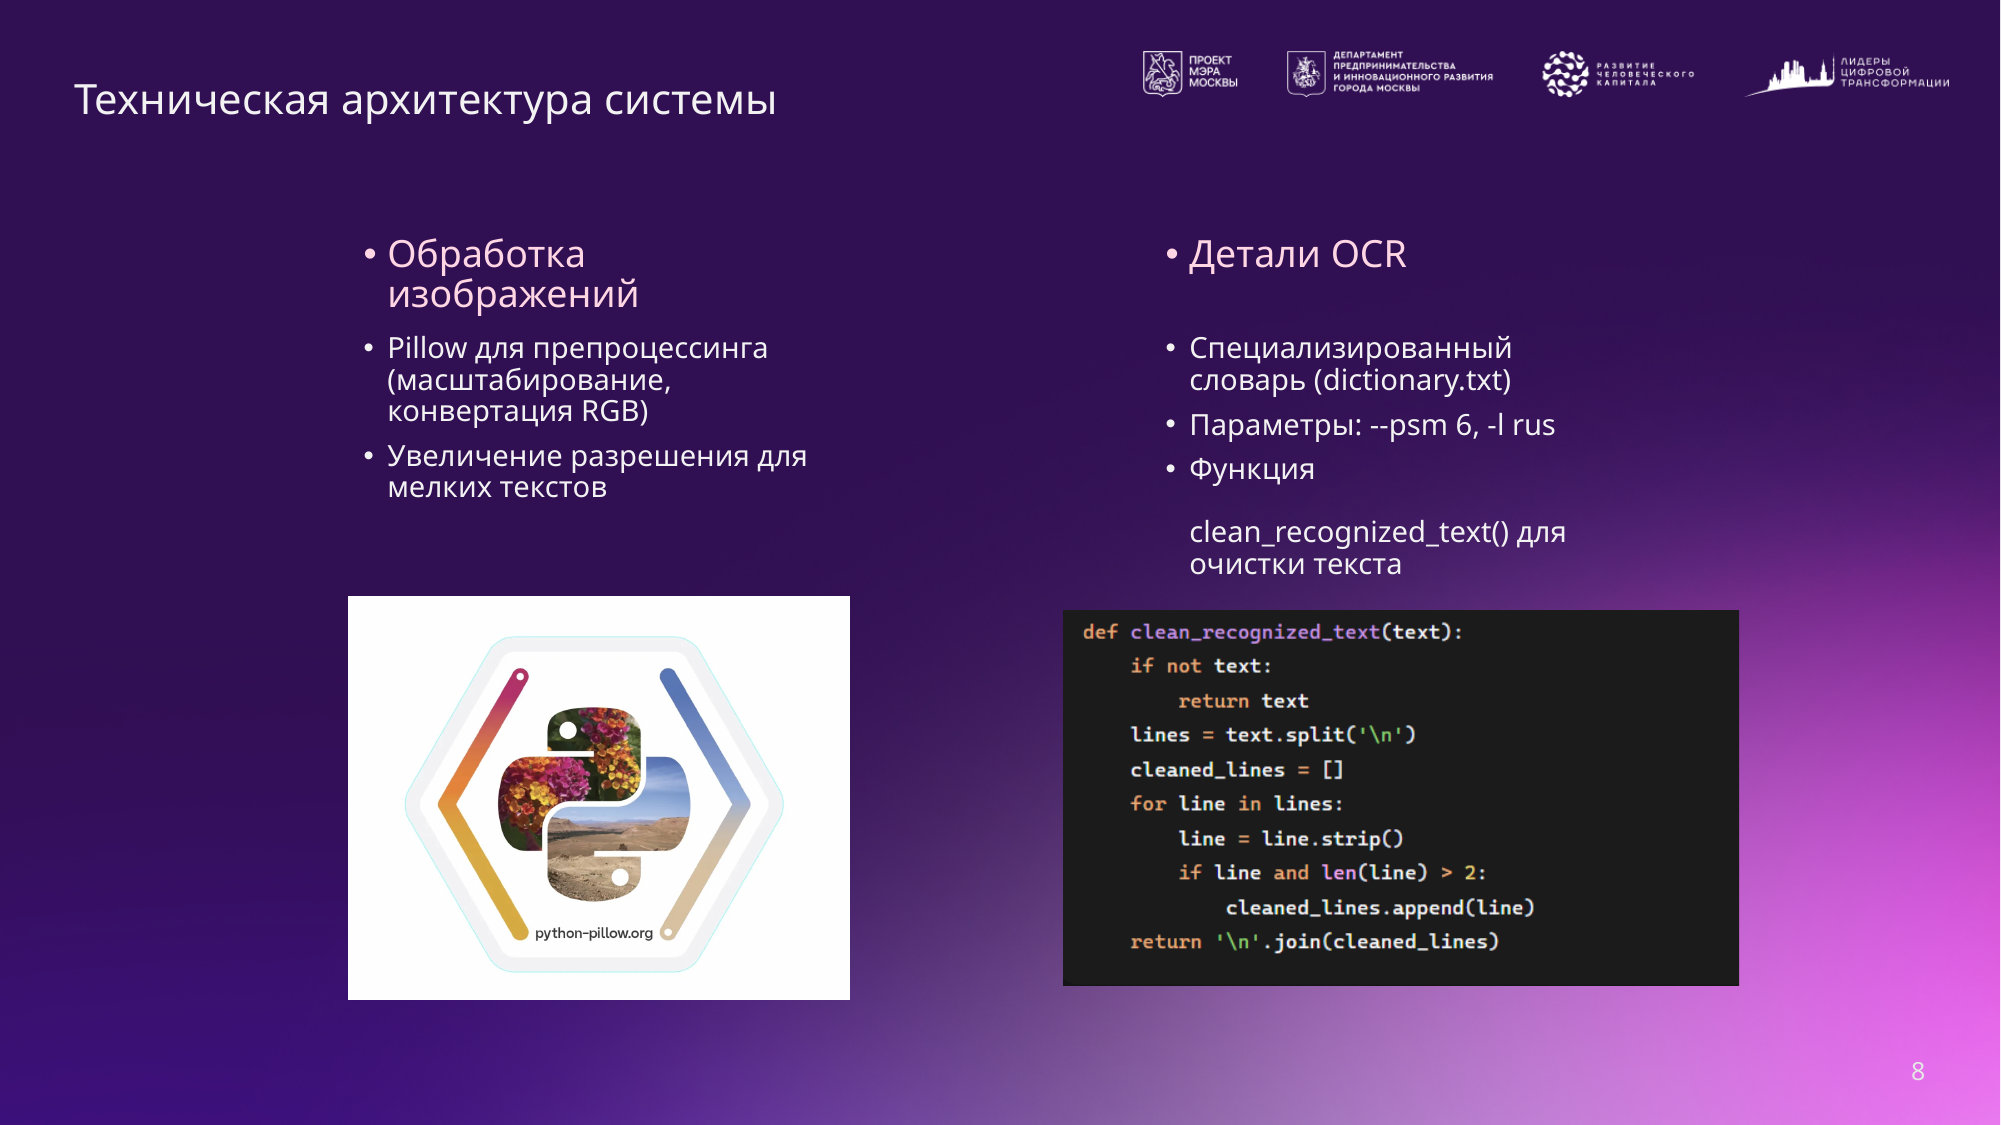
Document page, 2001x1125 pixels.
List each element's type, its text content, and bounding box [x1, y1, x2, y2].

title Техническая архитектура системы [59, 69, 1678, 131]
text_box Специализированный словарь (dictionary.txt) Параметры: --psm 6, -l rus Функция clean_recognized_text() для очистки текста [1150, 325, 1652, 610]
text_box Детали OCR [1150, 227, 1652, 325]
slide_number 8 [1872, 1042, 1964, 1103]
text_box Обработка изображений [348, 227, 850, 325]
text_box Pillow для препроцессинга (масштабирование, конвертация RGB) Увеличение разрешения для мелких текстов [348, 325, 850, 596]
picture [0, 0, 2001, 1125]
